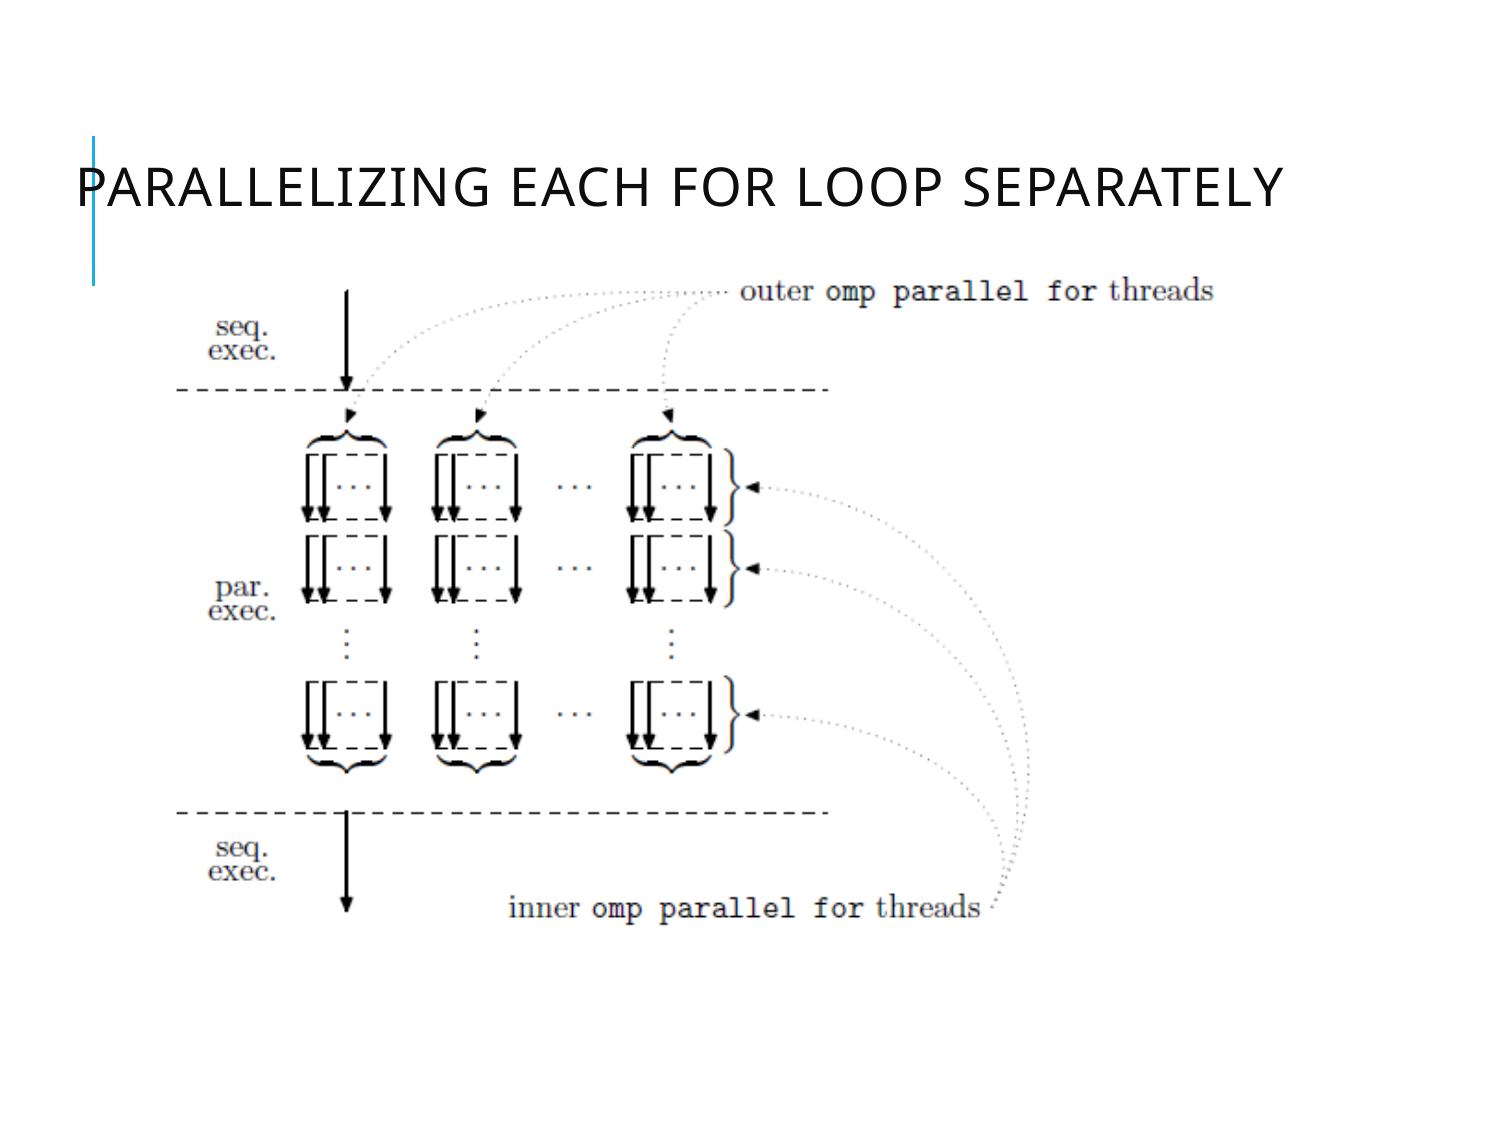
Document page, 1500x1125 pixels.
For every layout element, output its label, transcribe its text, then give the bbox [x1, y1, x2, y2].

picture [165, 240, 1276, 953]
title parallelizing each for loop separately [60, 157, 1355, 225]
